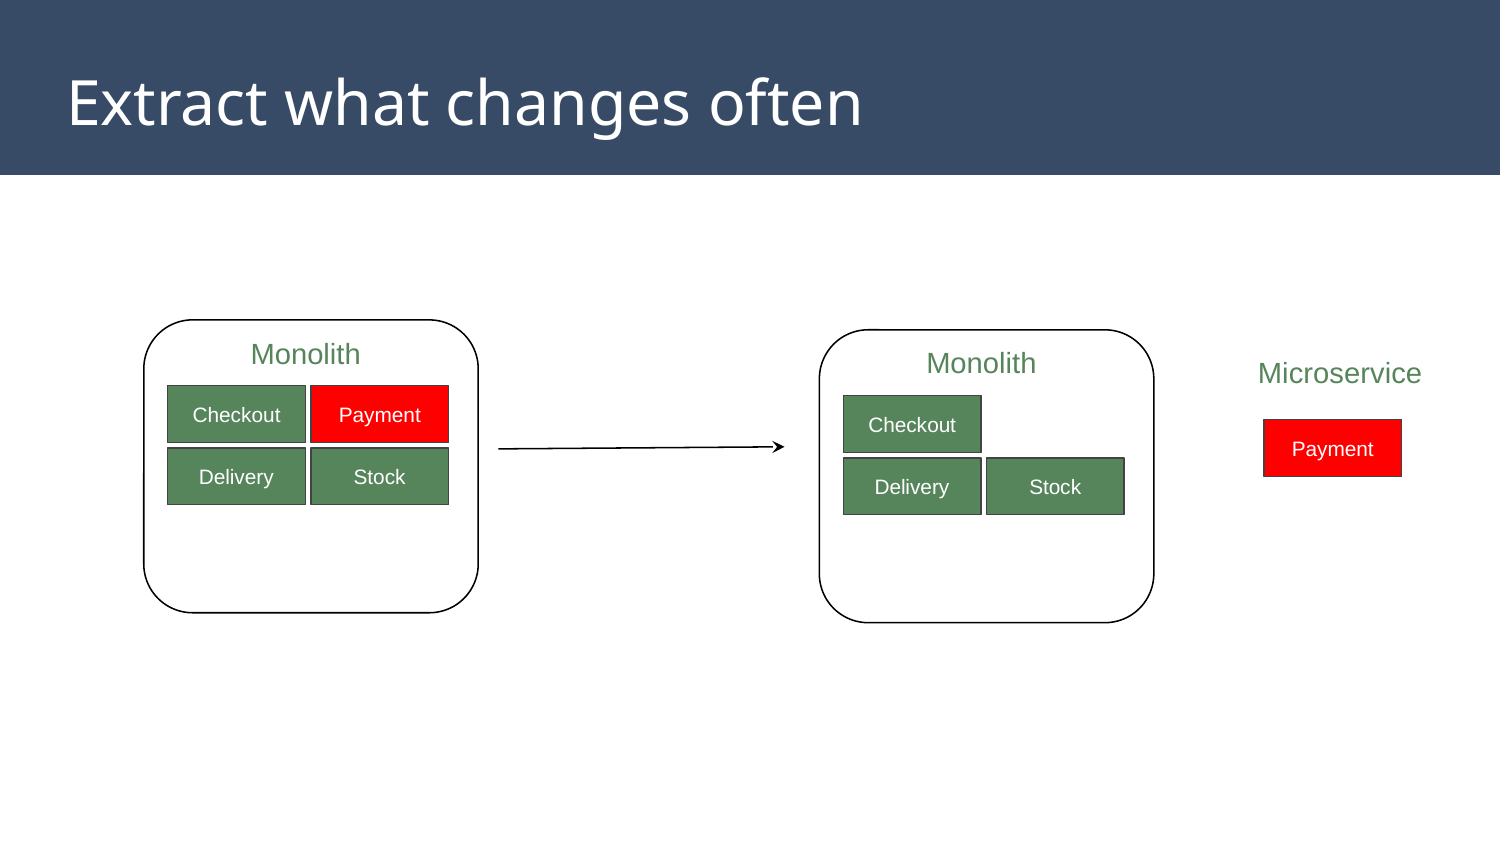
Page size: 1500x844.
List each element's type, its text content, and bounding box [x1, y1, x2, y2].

text_box Checkout [167, 385, 306, 443]
title Extract what changes often [51, 48, 1449, 142]
text_box Payment [310, 385, 449, 443]
text_box [819, 329, 1154, 623]
text_box Delivery [843, 457, 981, 515]
text_box Monolith [911, 329, 1062, 410]
text_box Stock [310, 447, 449, 505]
text_box [143, 319, 479, 613]
text_box Stock [986, 457, 1125, 515]
text_box Checkout [843, 395, 981, 453]
text_box Payment [1263, 420, 1402, 477]
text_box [498, 446, 785, 450]
text_box Monolith [235, 319, 387, 400]
text_box Delivery [167, 447, 306, 505]
text_box [0, 175, 1500, 844]
text_box Microservice [1242, 339, 1441, 420]
